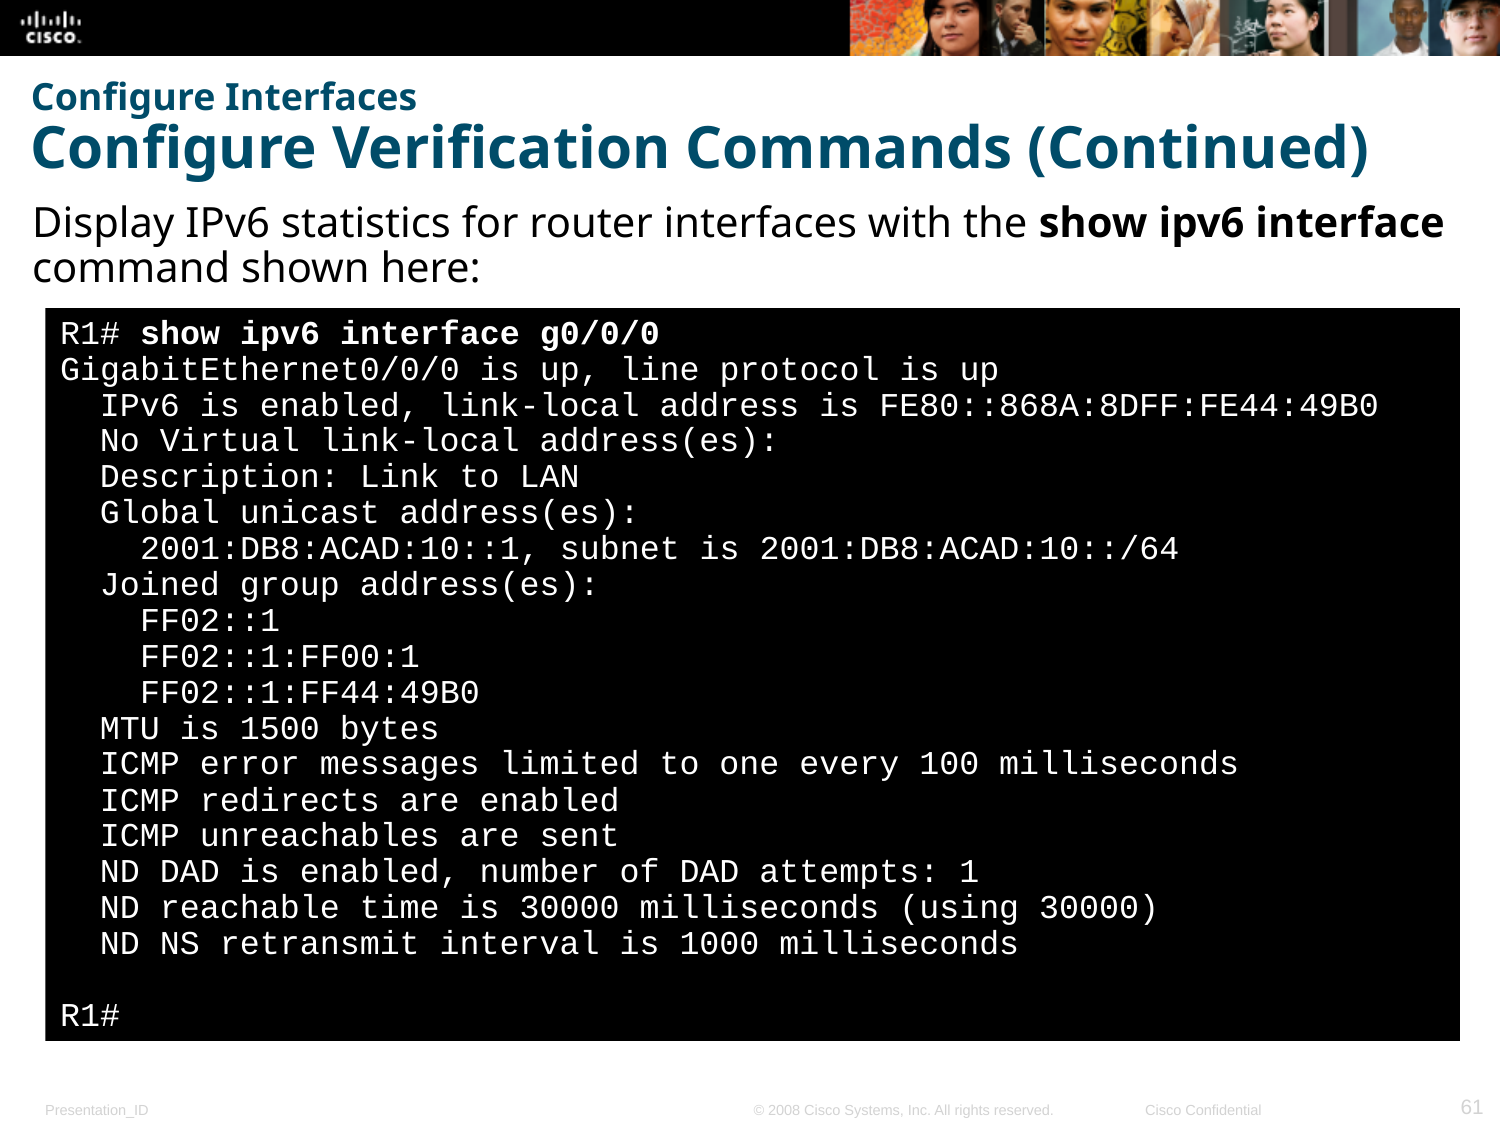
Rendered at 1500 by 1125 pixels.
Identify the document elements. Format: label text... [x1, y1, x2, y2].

text_box Display IPv6 statistics for router interfaces with the show ipv6 interface command shown here: [17, 193, 1460, 299]
text_box R1# show ipv6 interface g0/0/0 GigabitEthernet0/0/0 is up, line protocol is up IPv6 is enabled, link-local address is FE80::868A:8DFF:FE44:49B0 No Virtual link-local address(es): Description: Link to LAN Global unicast address(es): 2001:DB8:ACAD:10::1, subnet is 2001:DB8:ACAD:10::/64 Joined group address(es): FF02::1 FF02::1:FF00:1 FF02::1:FF44:49B0 MTU is 1500 bytes ICMP error messages limited to one every 100 milliseconds ICMP redirects are enabled ICMP unreachables are sent ND DAD is enabled, number of DAD attempts: 1 ND reachable time is 30000 milliseconds (using 30000) ND NS retransmit interval is 1000 milliseconds R1# [45, 308, 1460, 1041]
title Configure Interfaces Configure Verification Commands (Continued) [17, 68, 1387, 189]
picture [0, 0, 1500, 56]
